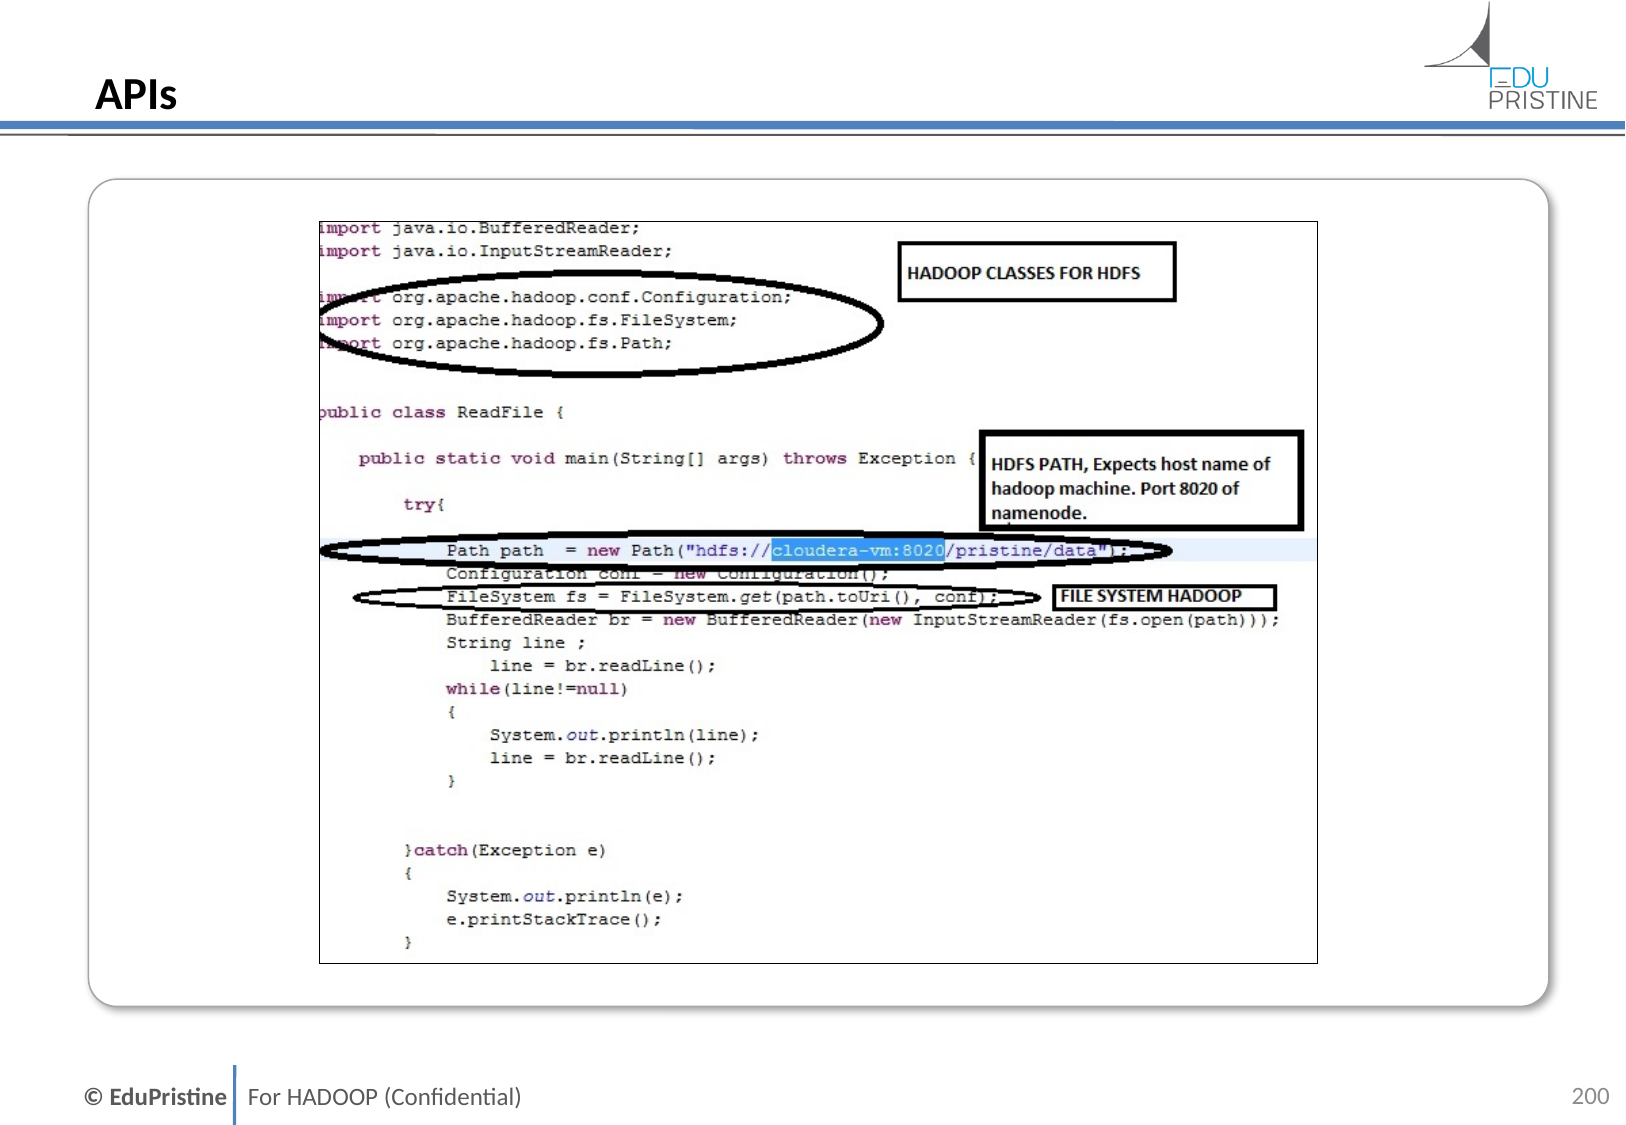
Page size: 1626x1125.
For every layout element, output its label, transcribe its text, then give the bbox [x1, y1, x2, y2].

text_box [87, 178, 1550, 1008]
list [319, 221, 1319, 965]
title APIs [87, 10, 1416, 126]
picture [1424, 1, 1597, 109]
slide_number 199 [1543, 1065, 1625, 1125]
